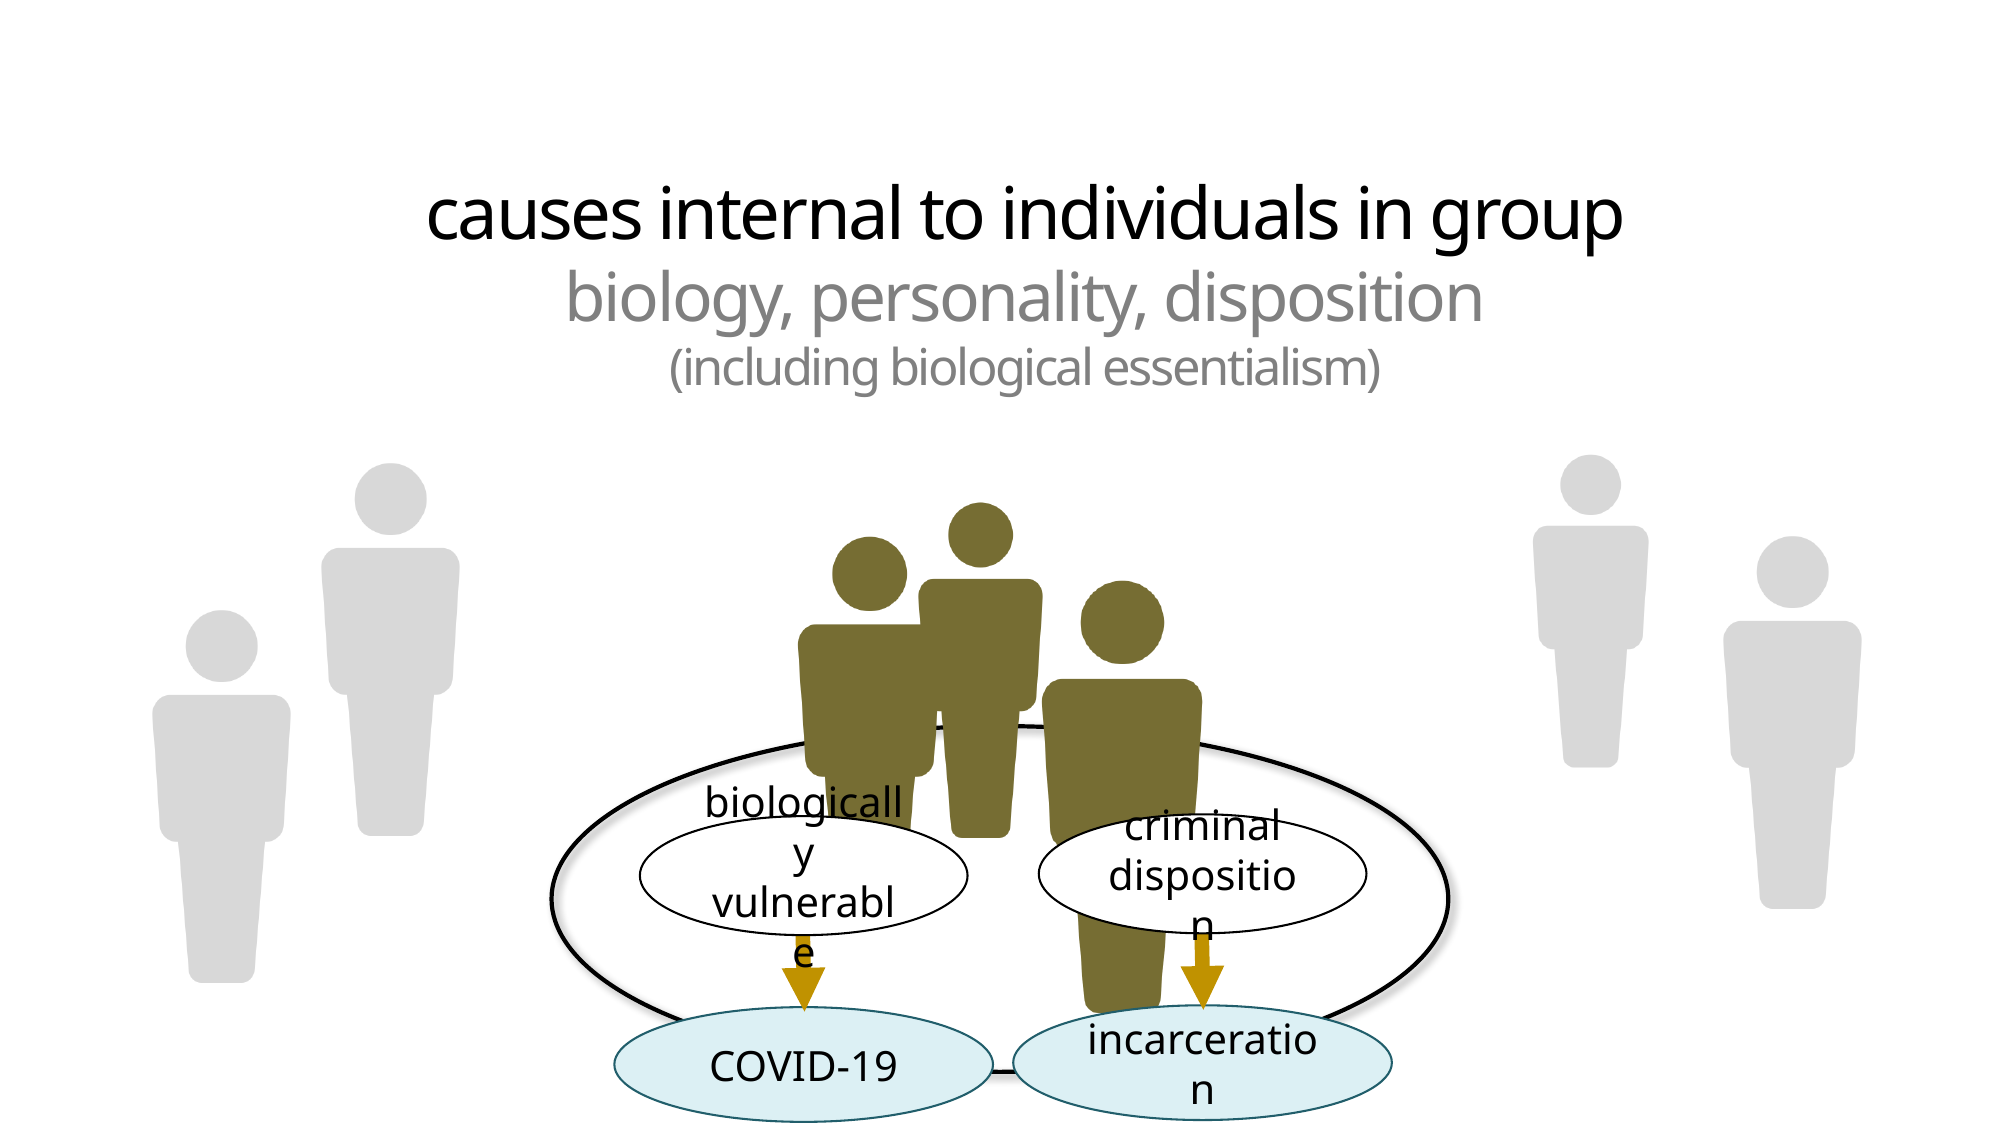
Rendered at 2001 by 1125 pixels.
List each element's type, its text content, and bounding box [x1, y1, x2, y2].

picture [780, 487, 1219, 1030]
text_box [550, 747, 801, 1020]
text_box COVID-19 [613, 1006, 995, 1123]
text_box incarceration [1012, 1004, 1393, 1122]
picture [1518, 441, 1661, 780]
text_box [1219, 747, 1450, 1018]
text_box criminal disposition [1219, 813, 1368, 935]
picture [136, 447, 475, 998]
picture [1707, 520, 1877, 923]
text_box [808, 851, 1042, 1073]
text_box biologically vulnerable [957, 853, 969, 898]
text_box causes internal to individuals in group biology, personality, disposition (including biological essentialism) [409, 157, 1642, 406]
text_box biologically vulnerable [638, 815, 780, 936]
